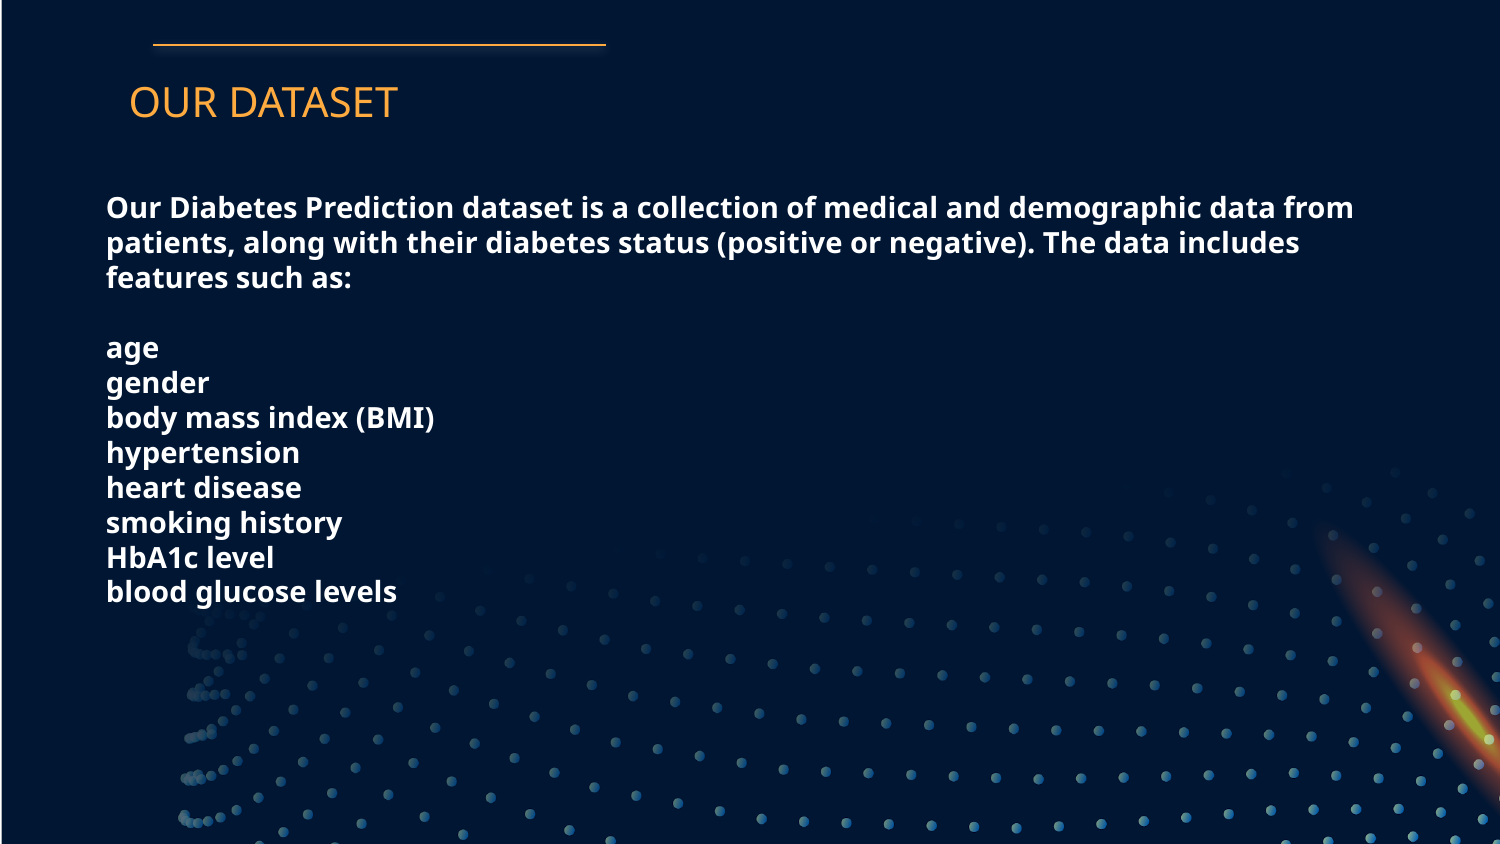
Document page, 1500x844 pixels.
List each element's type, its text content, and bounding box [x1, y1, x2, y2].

picture [0, 0, 1500, 844]
subtitle OUR DATASET [113, 61, 1134, 138]
title Our Diabetes Prediction dataset is a collection of medical and demographic data from patients, along with their diabetes status (positive or negative). The data includes features such as: age gender body mass index (BMI) hypertension heart disease smoking history HbA1c level blood glucose levels [90, 174, 1410, 602]
